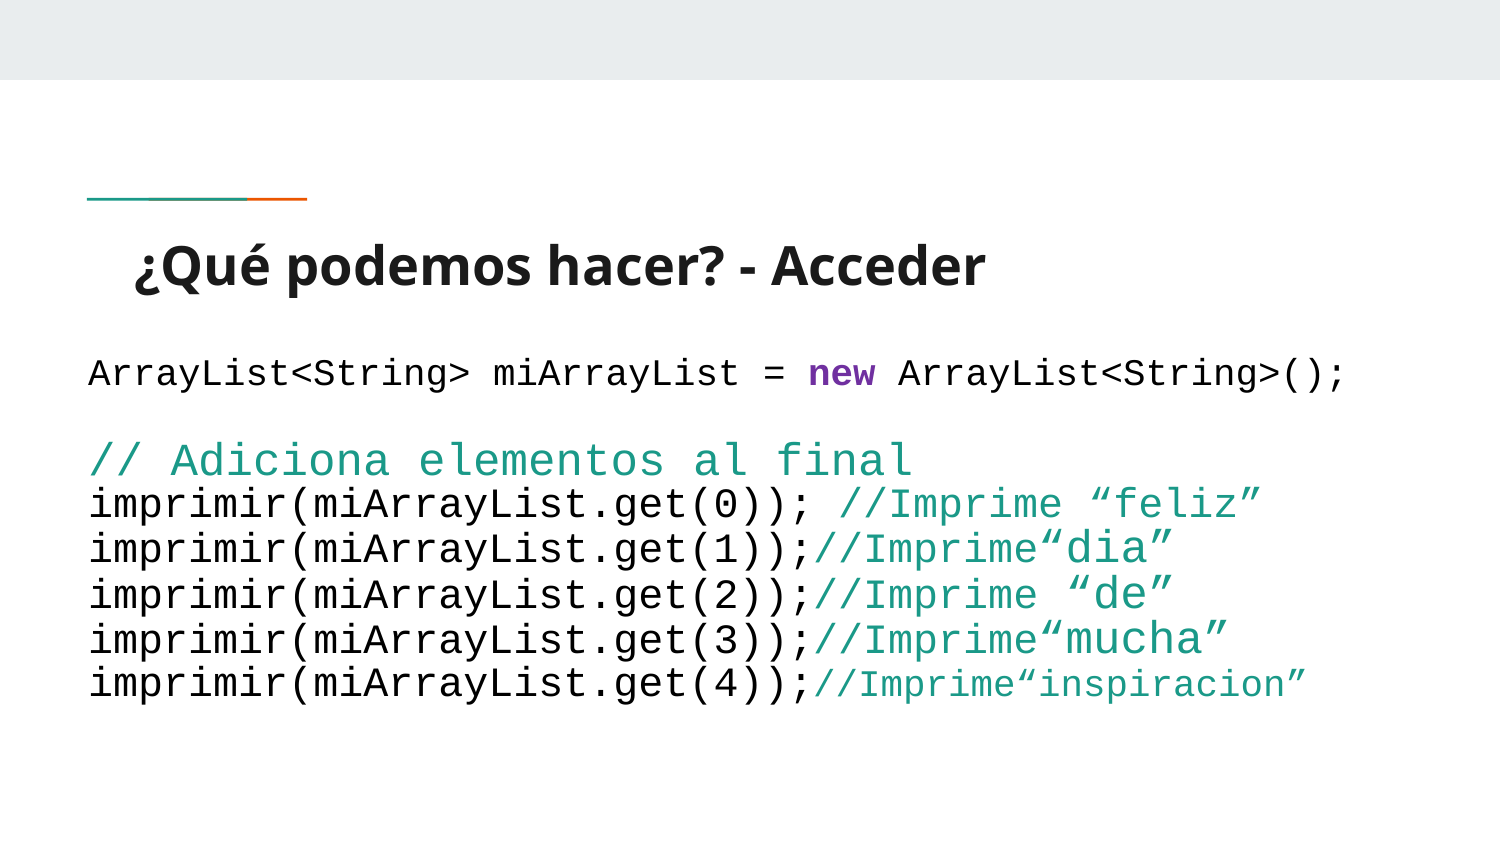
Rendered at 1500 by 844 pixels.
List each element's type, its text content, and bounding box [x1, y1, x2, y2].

list ArrayList<String> miArrayList = new ArrayList<String>(); // Adiciona elementos al final imprimir(miArrayList.get(0)); //Imprime “feliz” imprimir(miArrayList.get(1));//Imprime“dia” imprimir(miArrayList.get(2));//Imprime “de” imprimir(miArrayList.get(3));//Imprime“mucha” imprimir(miArrayList.get(4));//Imprime“inspiracion” [73, 341, 1381, 712]
title ¿Qué podemos hacer? - Acceder [119, 216, 1381, 305]
